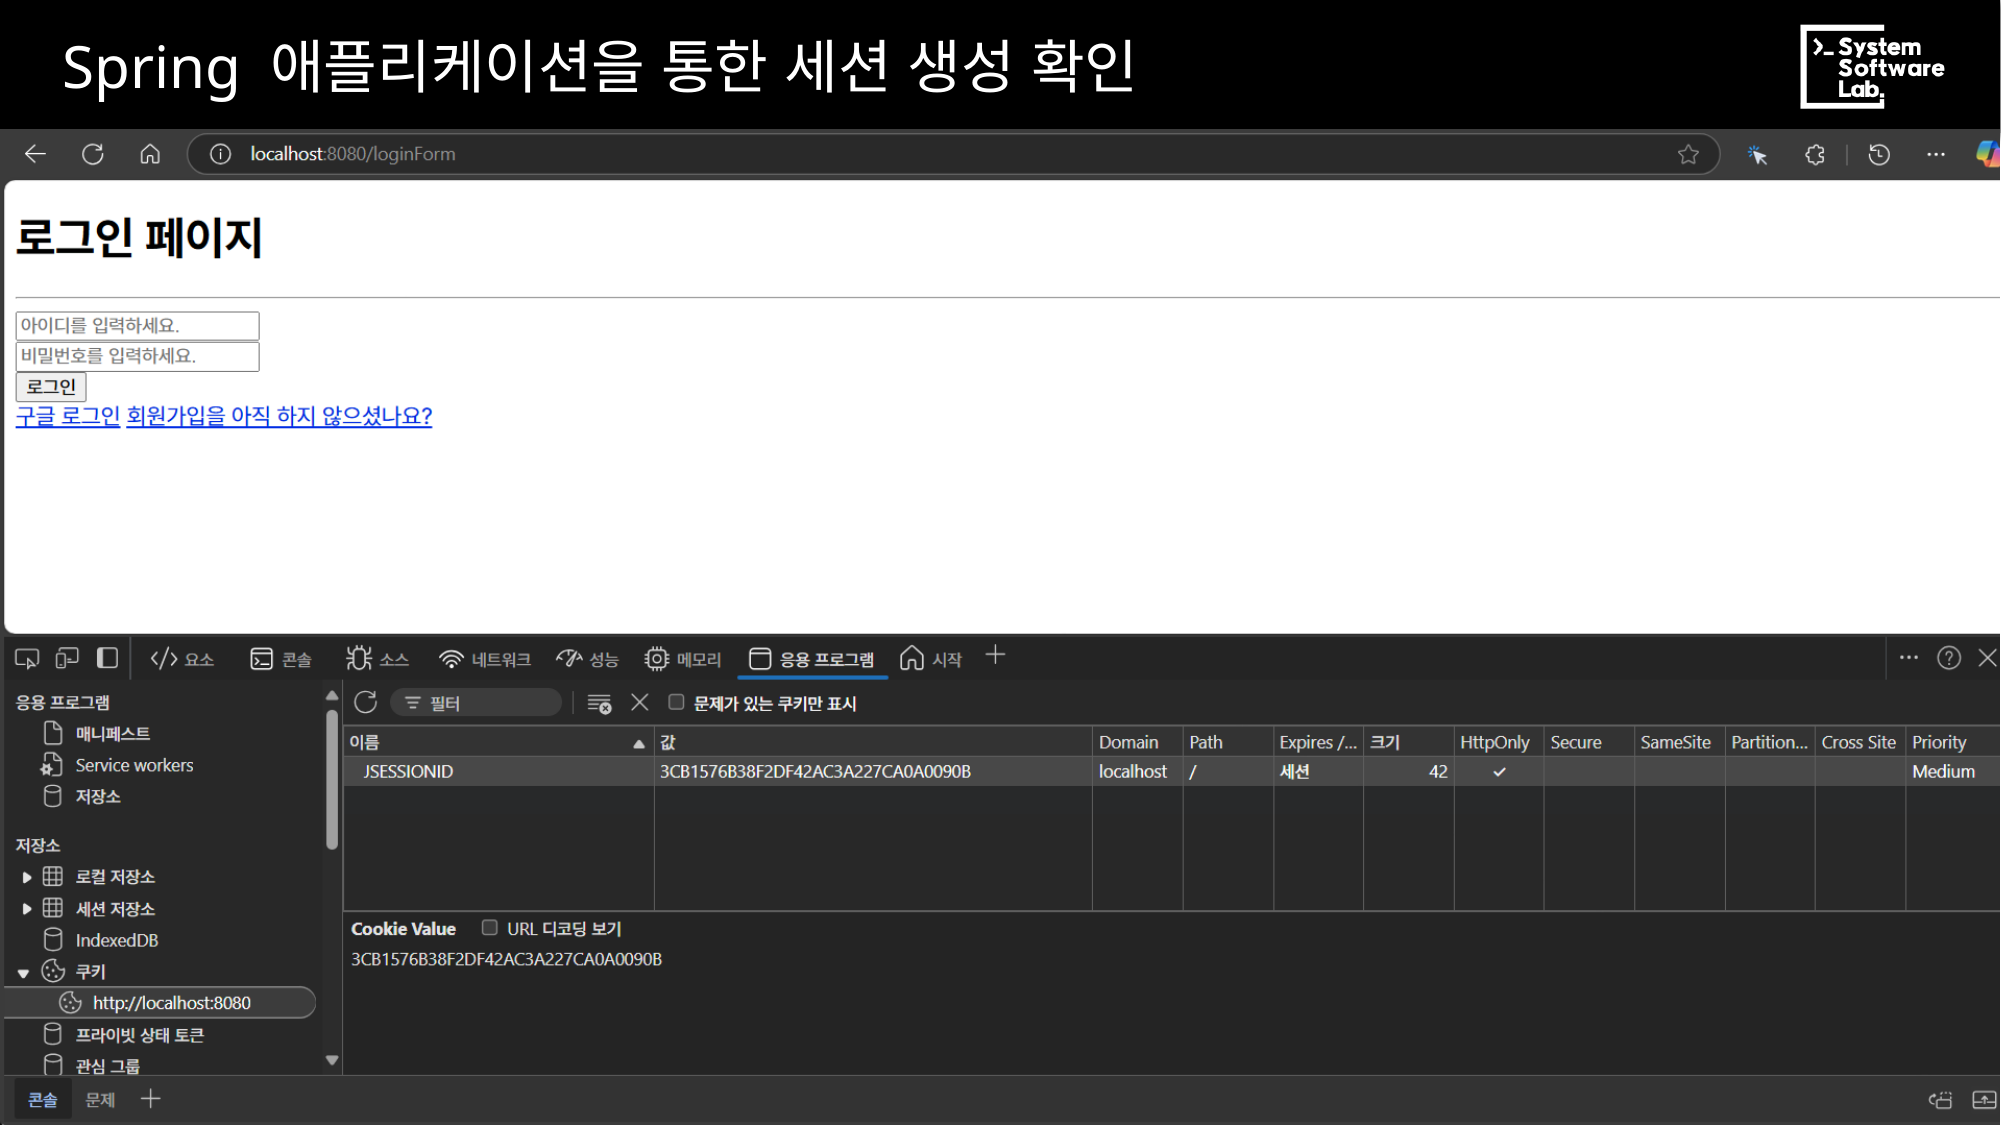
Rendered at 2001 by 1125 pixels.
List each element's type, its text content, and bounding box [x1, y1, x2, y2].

picture [0, 128, 2000, 1125]
title Spring 애플리케이션을 통한 세션 생성 확인 [47, 20, 1929, 110]
picture [1790, 12, 1953, 118]
